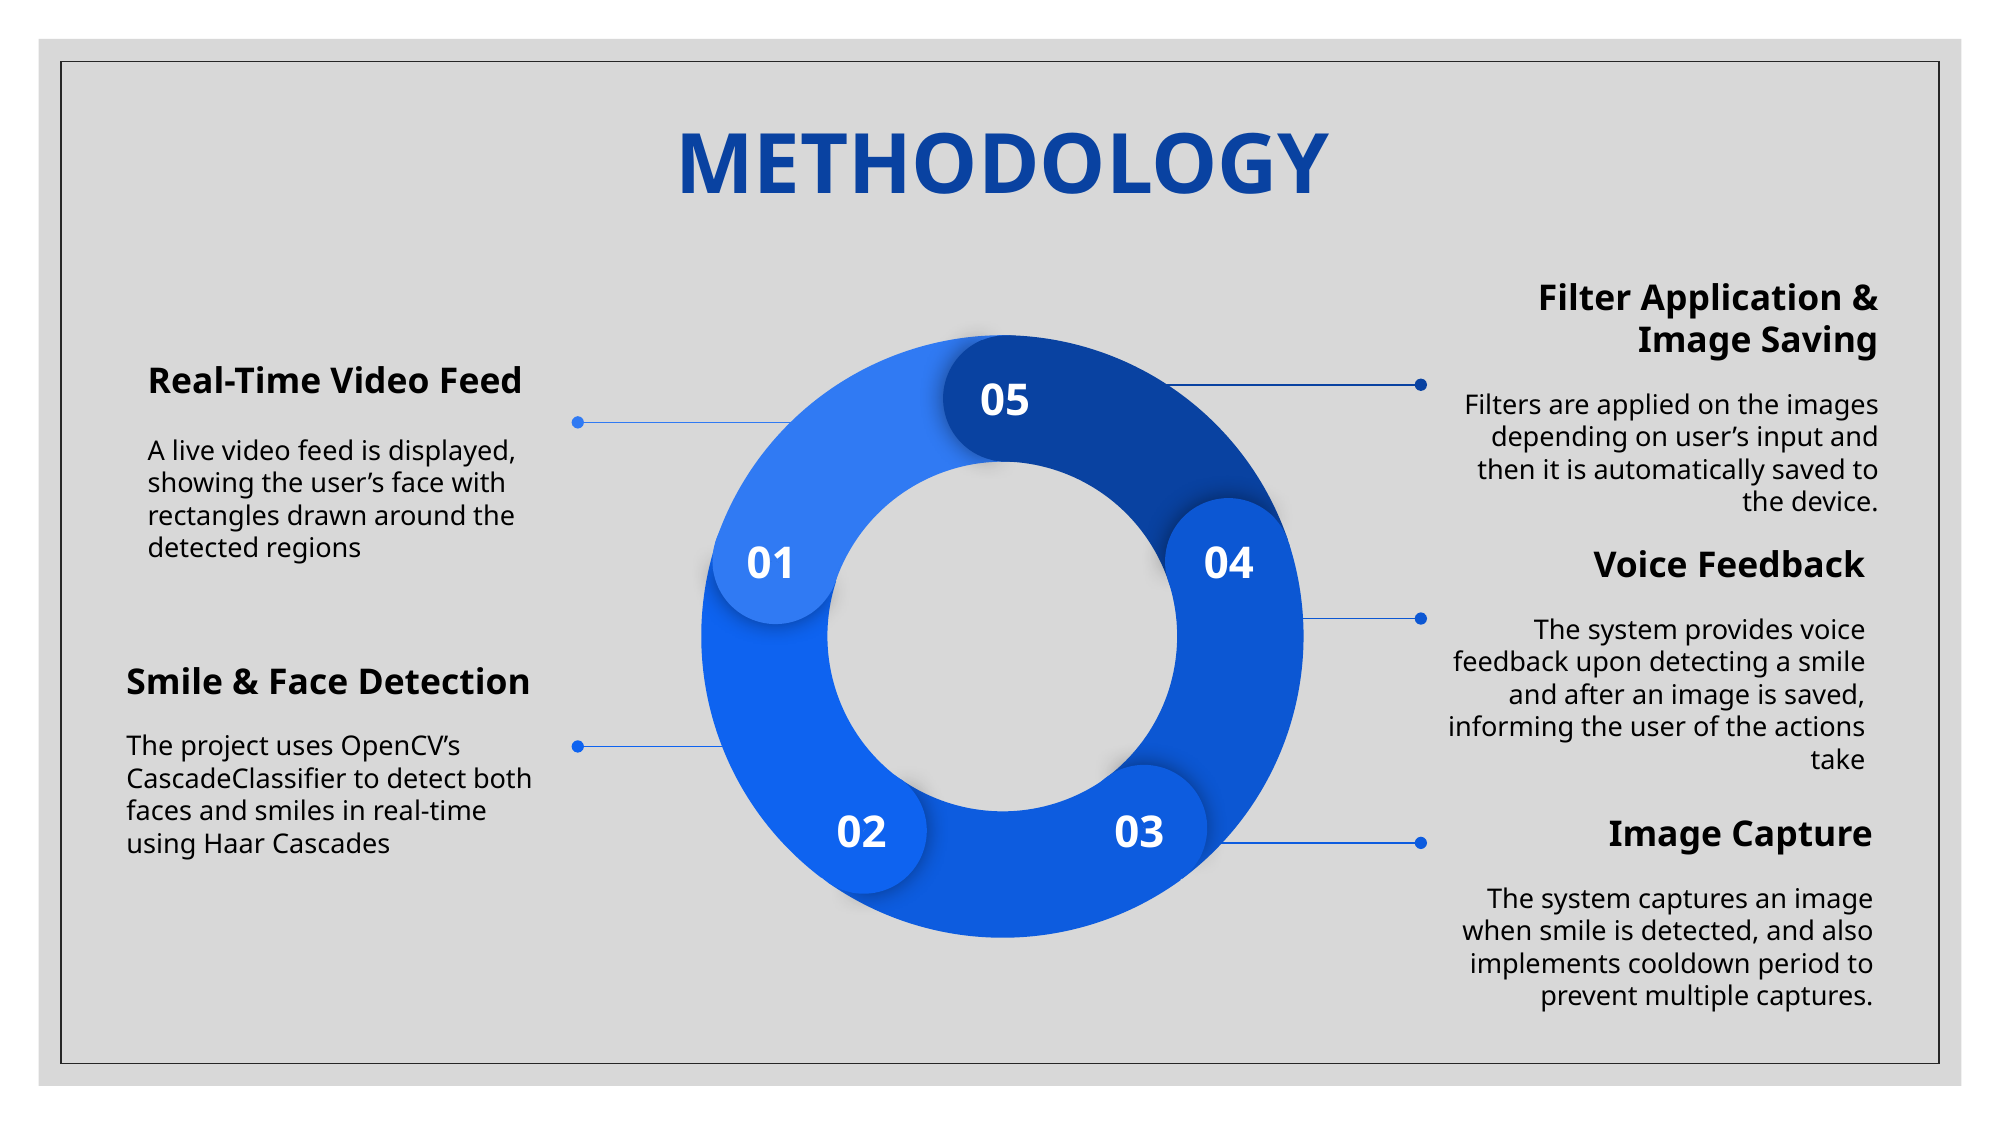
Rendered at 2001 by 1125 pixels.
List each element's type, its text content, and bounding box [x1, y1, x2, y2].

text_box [127, 354, 565, 558]
text_box METHODOLOGY [106, 95, 1899, 195]
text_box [106, 700, 565, 904]
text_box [1435, 557, 1886, 760]
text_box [570, 207, 1430, 1065]
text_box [1435, 797, 1894, 1016]
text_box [1435, 294, 1899, 498]
